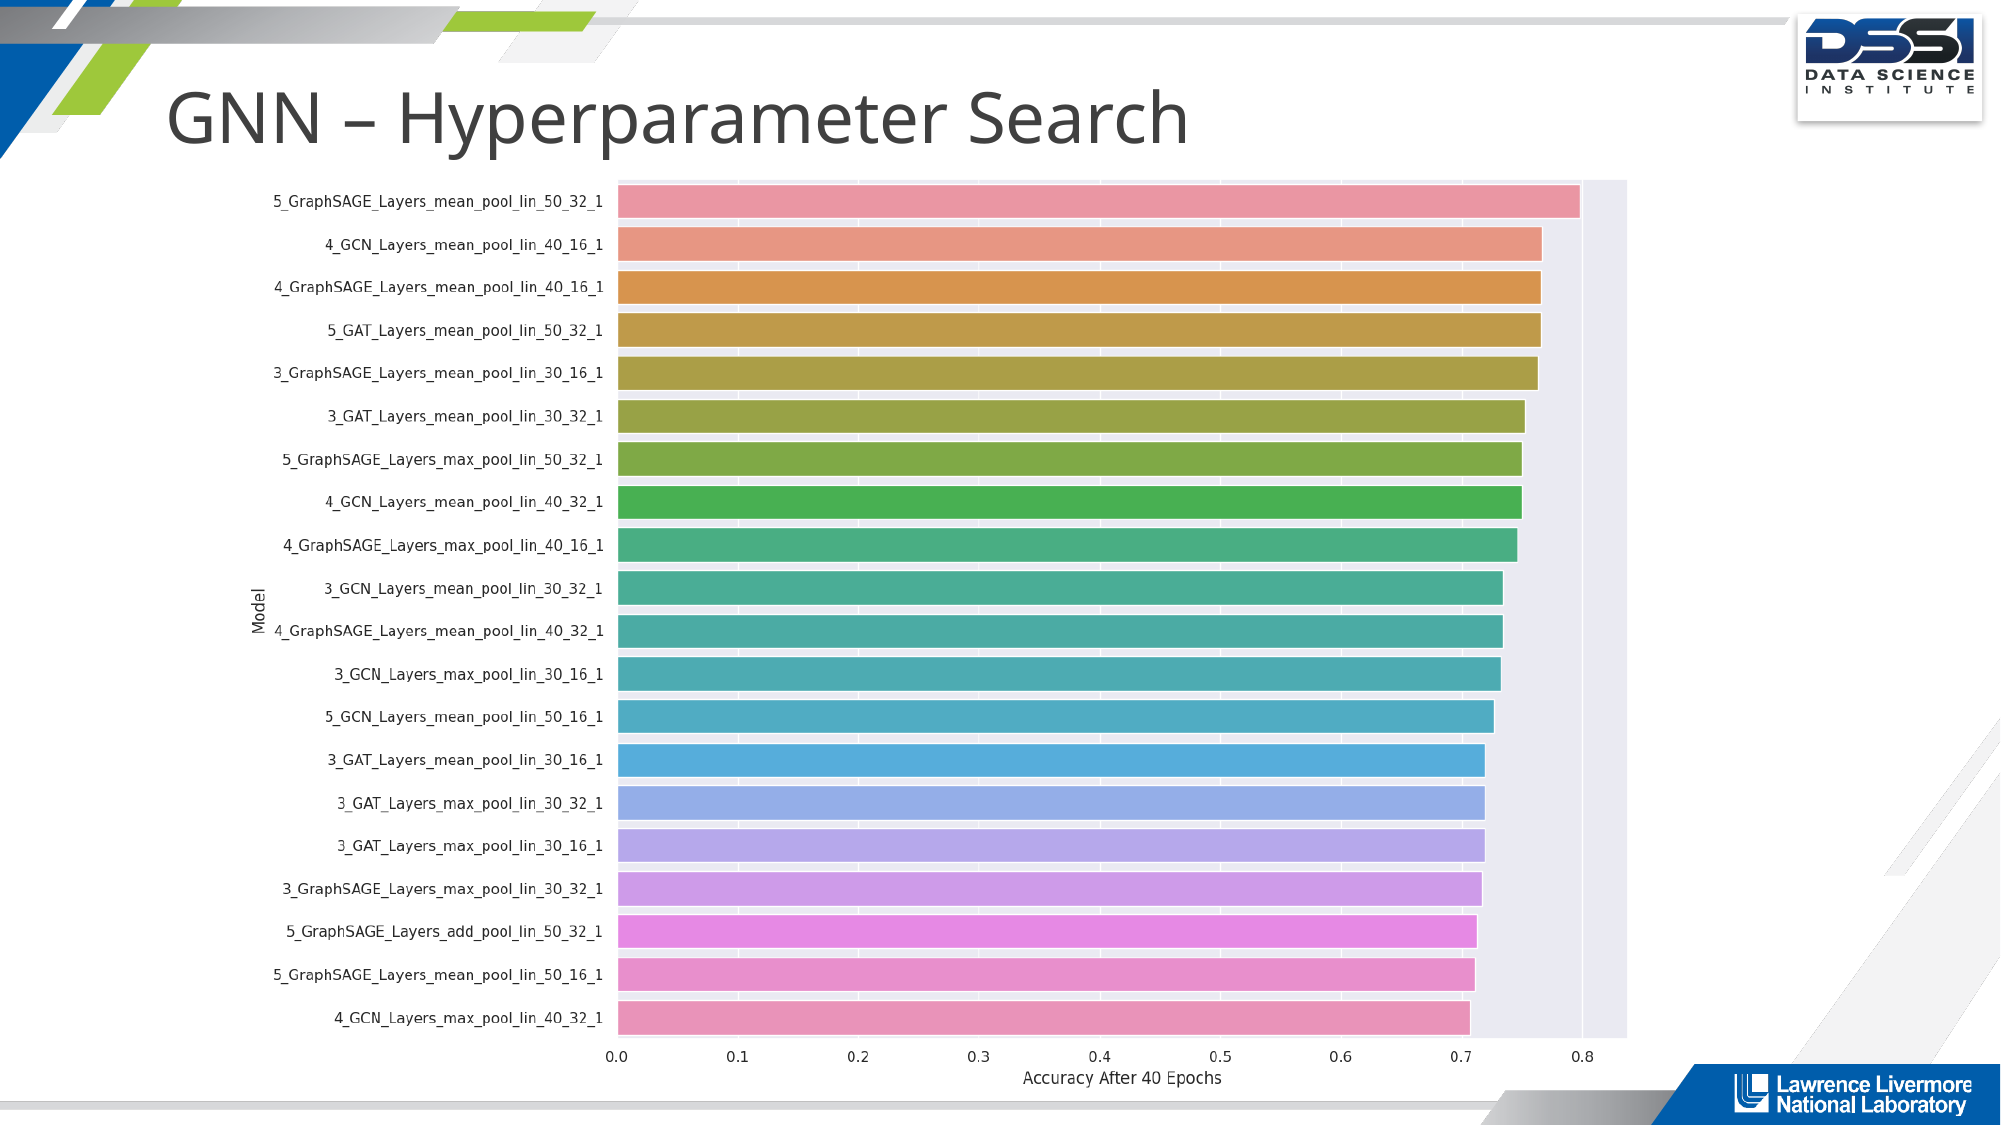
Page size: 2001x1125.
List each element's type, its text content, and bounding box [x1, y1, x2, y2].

picture [0, 0, 2001, 1125]
title GNN – Hyperparameter Search [165, 82, 1665, 248]
